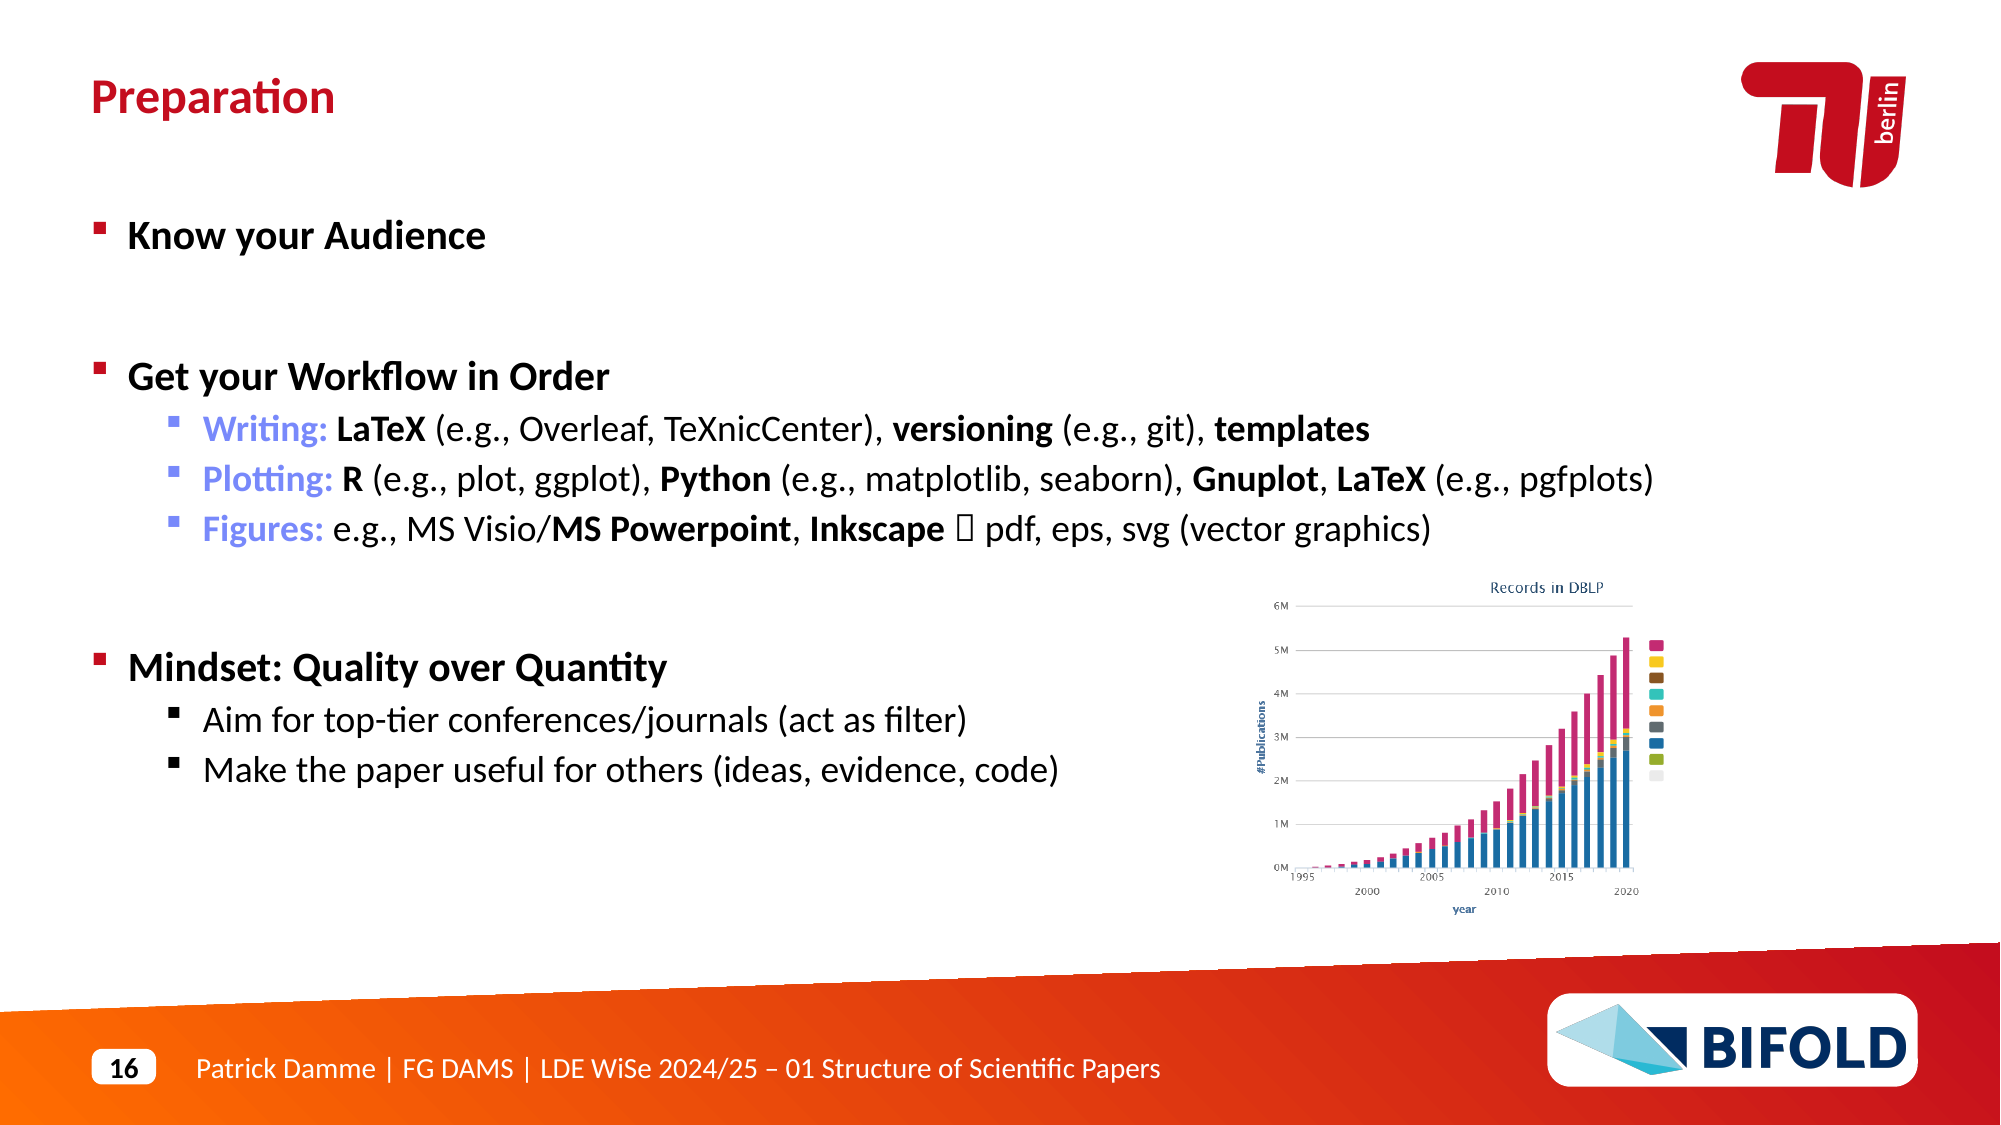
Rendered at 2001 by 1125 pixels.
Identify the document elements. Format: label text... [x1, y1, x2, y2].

picture [1242, 575, 1667, 917]
list Preparation [91, 65, 1455, 183]
list Know your Audience Get your Workflow in Order Writing: LaTeX (e.g., Overleaf, TeXnicCenter), versioning (e.g., git), templates Plotting: R (e.g., plot, ggplot), Python (e.g., matplotlib, seaborn), Gnuplot, LaTeX (e.g., pgfplots) Figures: e.g., MS Visio/MS Powerpoint, Inkscape  pdf, eps, svg (vector graphics) Mindset: Quality over Quantity Aim for top-tier conferences/journals (act as filter) Make the paper useful for others (ideas, evidence, code) [90, 208, 1908, 948]
picture [1556, 1004, 1906, 1075]
picture [1741, 62, 1906, 188]
